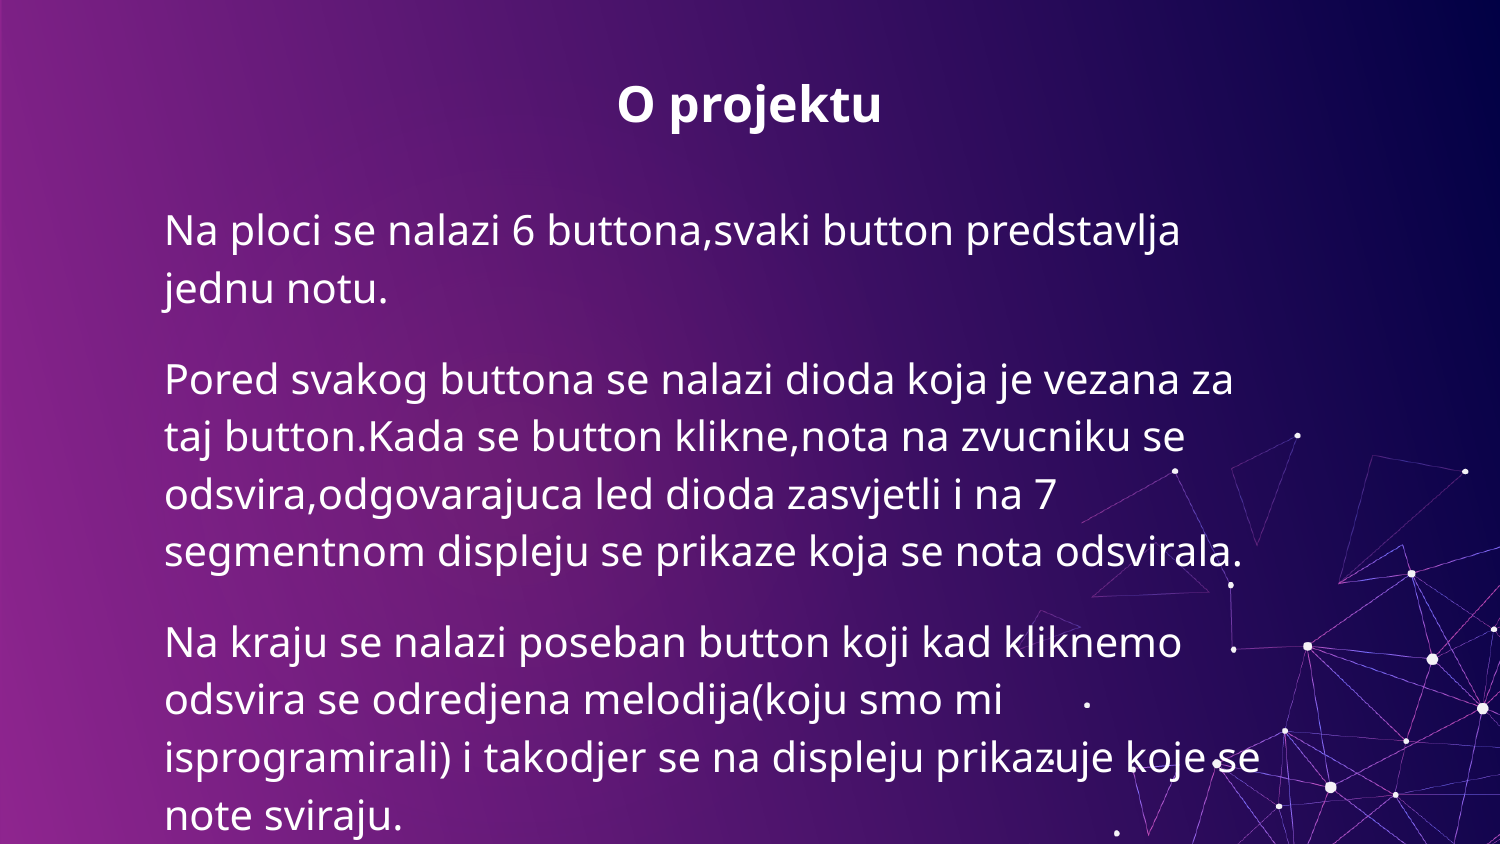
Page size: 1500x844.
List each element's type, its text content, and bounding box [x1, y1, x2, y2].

picture [0, 0, 1500, 844]
title O projektu [322, 57, 1178, 214]
list Na ploci se nalazi 6 buttona,svaki button predstavlja jednu notu. Pored svakog buttona se nalazi dioda koja je vezana za taj button.Kada se button klikne,nota na zvucniku se odsvira,odgovarajuca led dioda zasvjetli i na 7 segmentnom displeju se prikaze koja se nota odsvirala. Na kraju se nalazi poseban button koji kad kliknemo odsvira se odredjena melodija(koju smo mi isprogramirali) i takodjer se na displeju prikazuje koje se note sviraju. [148, 181, 1284, 787]
